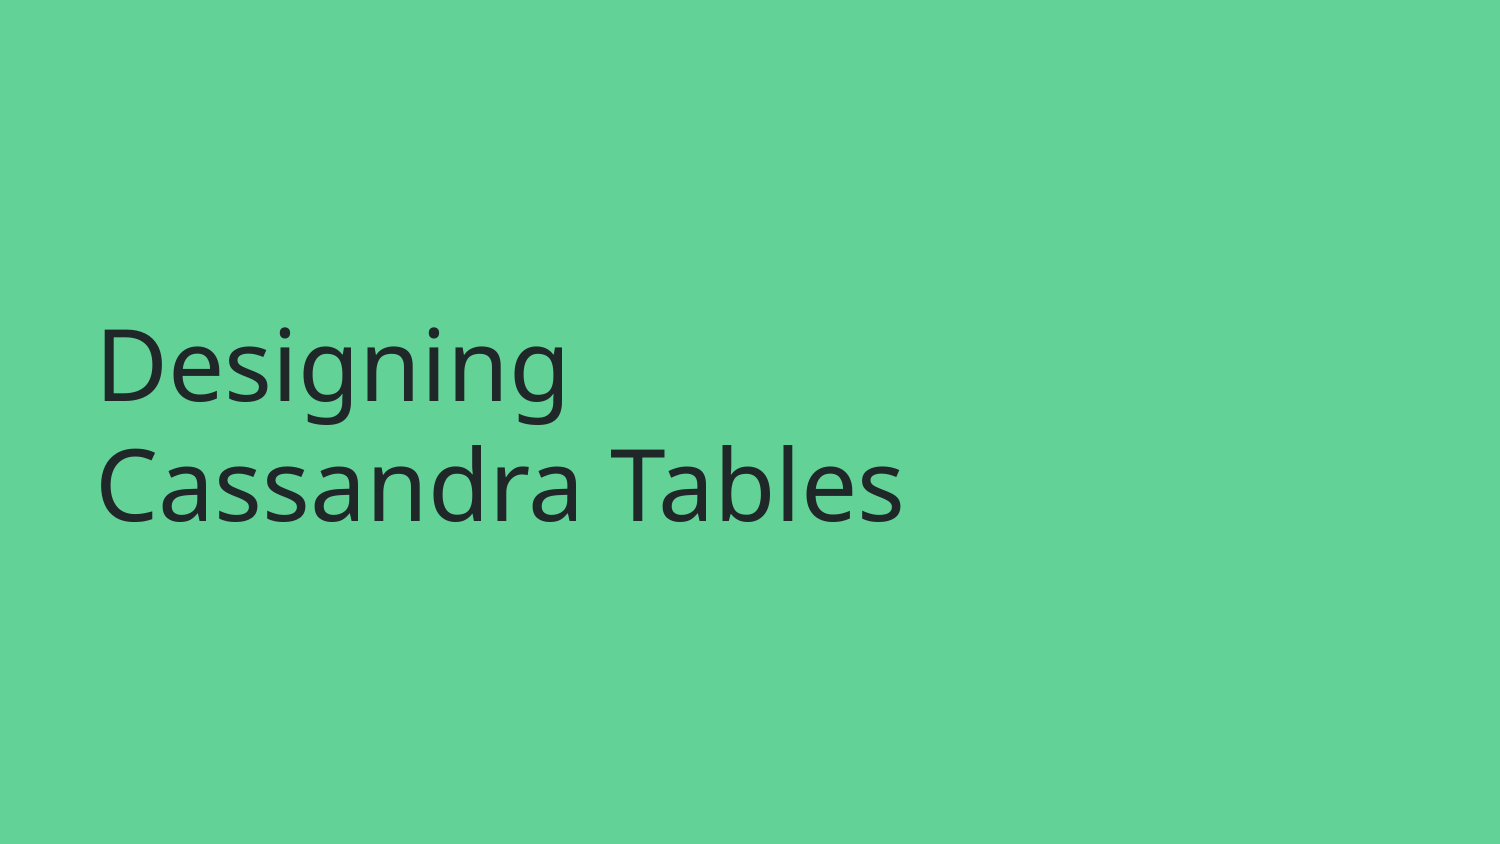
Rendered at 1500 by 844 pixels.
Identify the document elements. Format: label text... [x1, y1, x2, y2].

title Designing Cassandra Tables [80, 86, 1032, 758]
